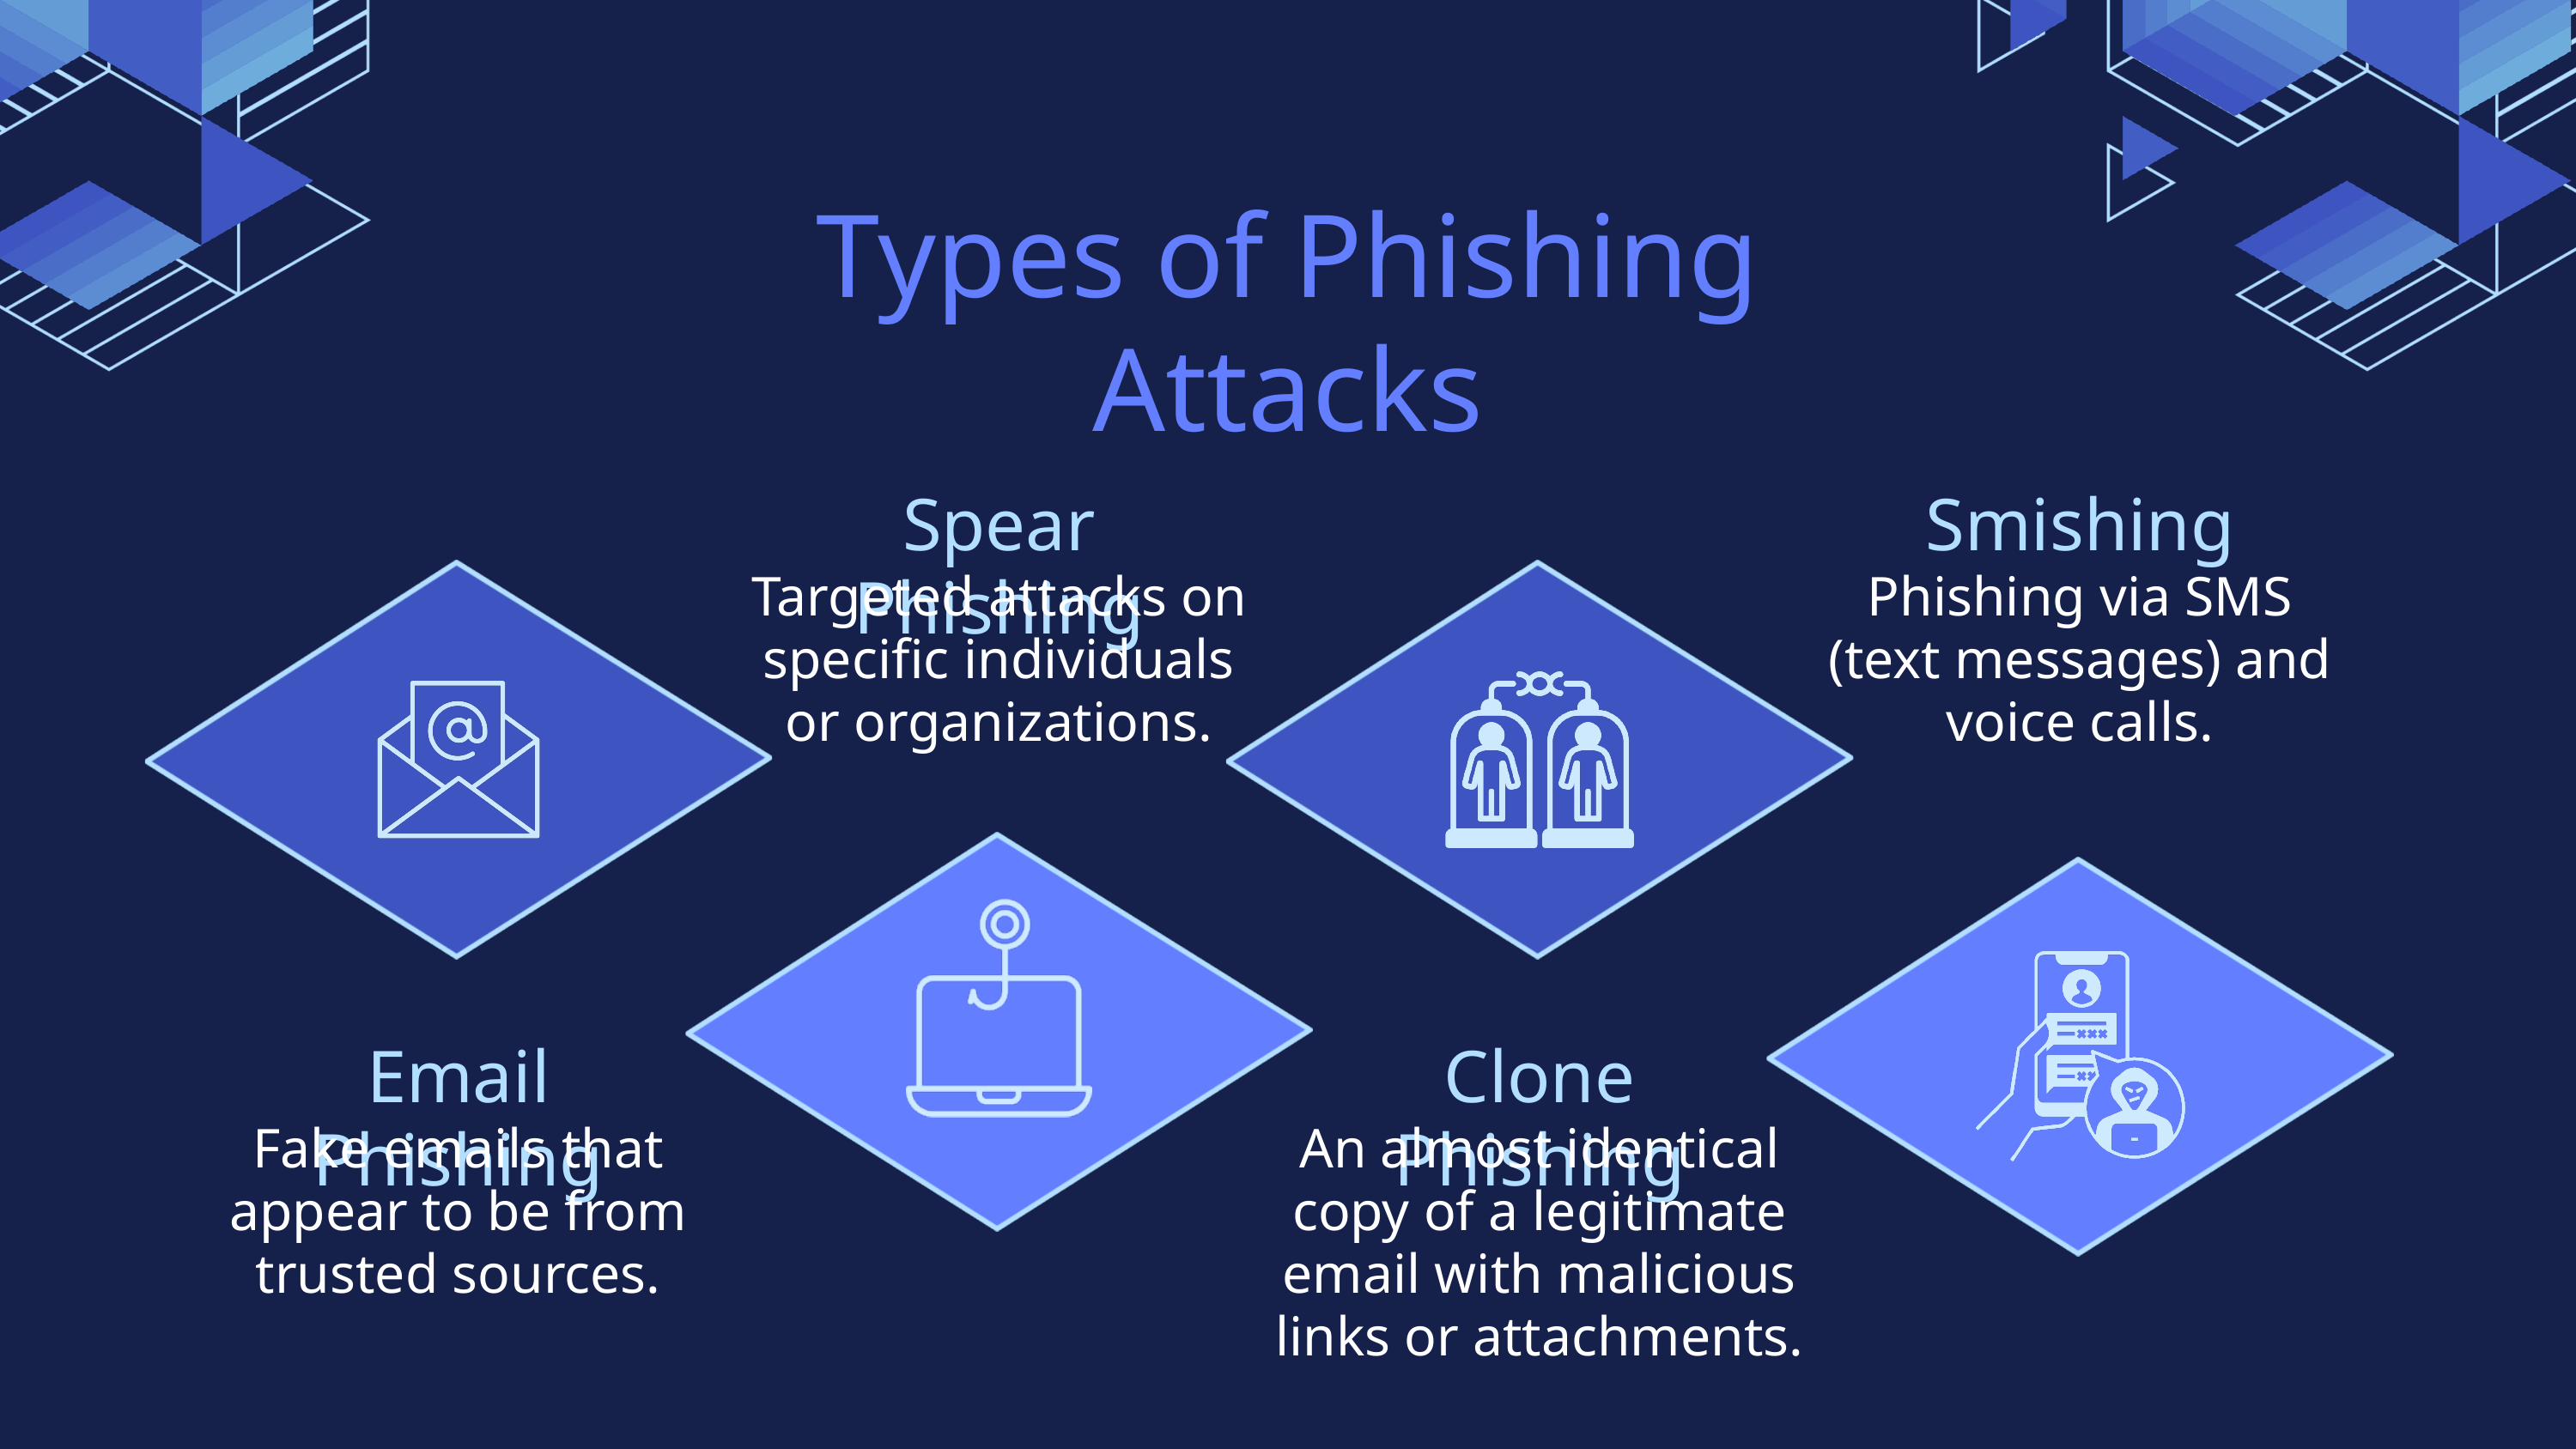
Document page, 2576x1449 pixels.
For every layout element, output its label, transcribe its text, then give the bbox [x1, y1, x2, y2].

text_box Smishing [1853, 481, 2308, 563]
text_box Clone Phishing [1312, 1033, 1767, 1115]
text_box Types of Phishing Attacks [671, 186, 1905, 455]
text_box An almost identical copy of a legitimate email with malicious links or attachments. [1269, 1115, 1810, 1367]
text_box [685, 832, 1313, 1232]
text_box [2010, 0, 2576, 310]
text_box Targeted attacks on specific individuals or organizations. [728, 563, 1270, 753]
text_box [1766, 857, 2394, 1257]
text_box Email Phishing [231, 1033, 686, 1115]
text_box [144, 560, 773, 960]
text_box Fake emails that appear to be from trusted sources. [188, 1115, 729, 1304]
text_box [0, 0, 538, 310]
text_box [906, 899, 1092, 1118]
text_box [1225, 560, 1854, 960]
text_box [1976, 0, 2576, 372]
text_box Phishing via SMS (text messages) and voice calls. [1809, 563, 2351, 753]
text_box [1975, 951, 2185, 1161]
text_box Spear Phishing [772, 481, 1227, 563]
text_box [0, 0, 629, 372]
text_box [1445, 671, 1634, 848]
text_box [377, 681, 540, 839]
